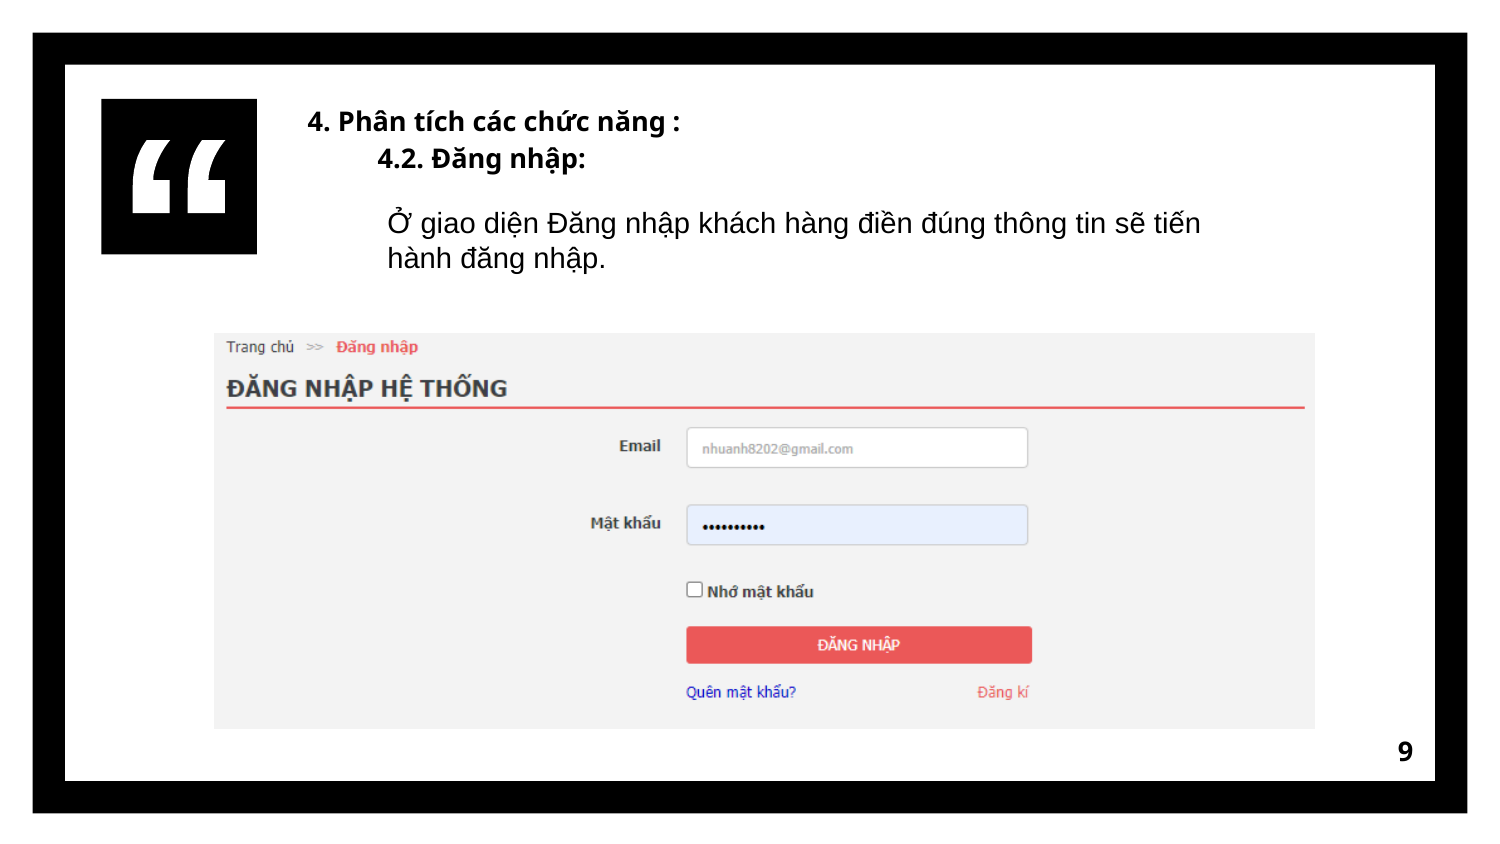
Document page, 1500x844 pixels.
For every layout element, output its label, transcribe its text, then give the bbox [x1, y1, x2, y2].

text_box Ở giao diện Đăng nhập khách hàng điền đúng thông tin sẽ tiến hành đăng nhập. [372, 197, 1264, 282]
list 4. Phân tích các chức năng : 4.2. Đăng nhập: [292, 84, 1138, 221]
picture [213, 333, 1315, 729]
slide_number 9 [1338, 720, 1429, 786]
